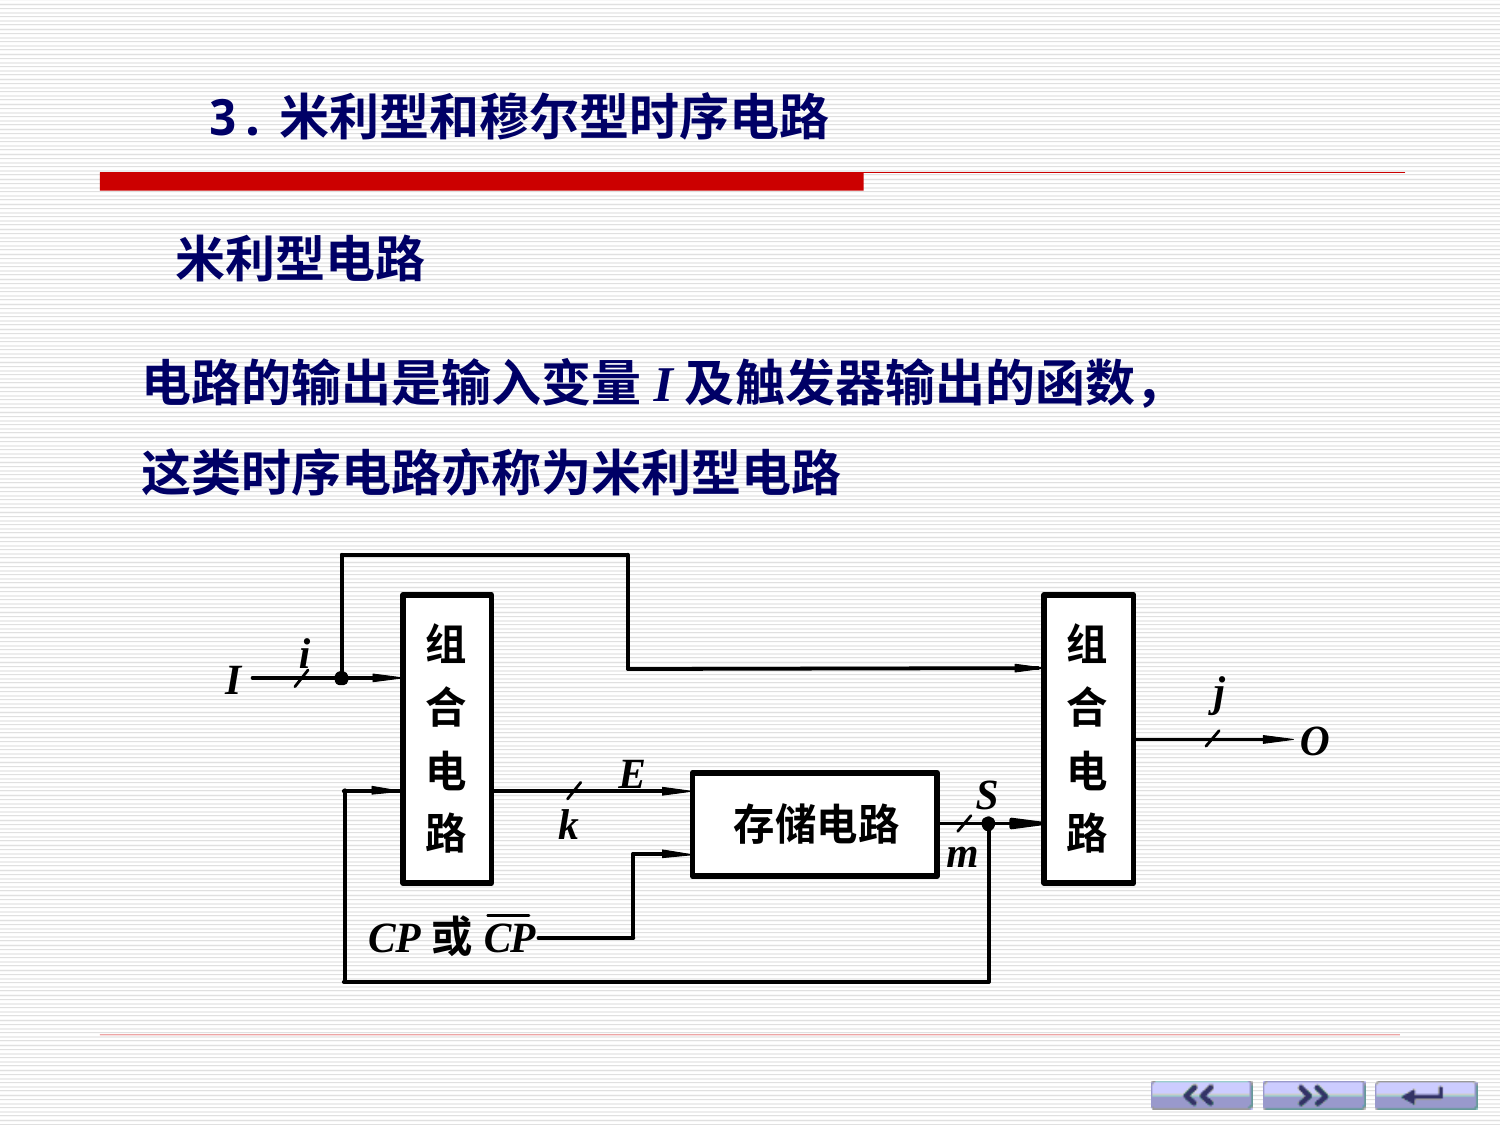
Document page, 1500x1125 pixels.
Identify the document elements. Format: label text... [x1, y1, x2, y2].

picture [0, 0, 1500, 1125]
text_box 3.米利型和穆尔型时序电路 [192, 78, 856, 153]
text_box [123, 220, 1203, 505]
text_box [206, 550, 1341, 985]
